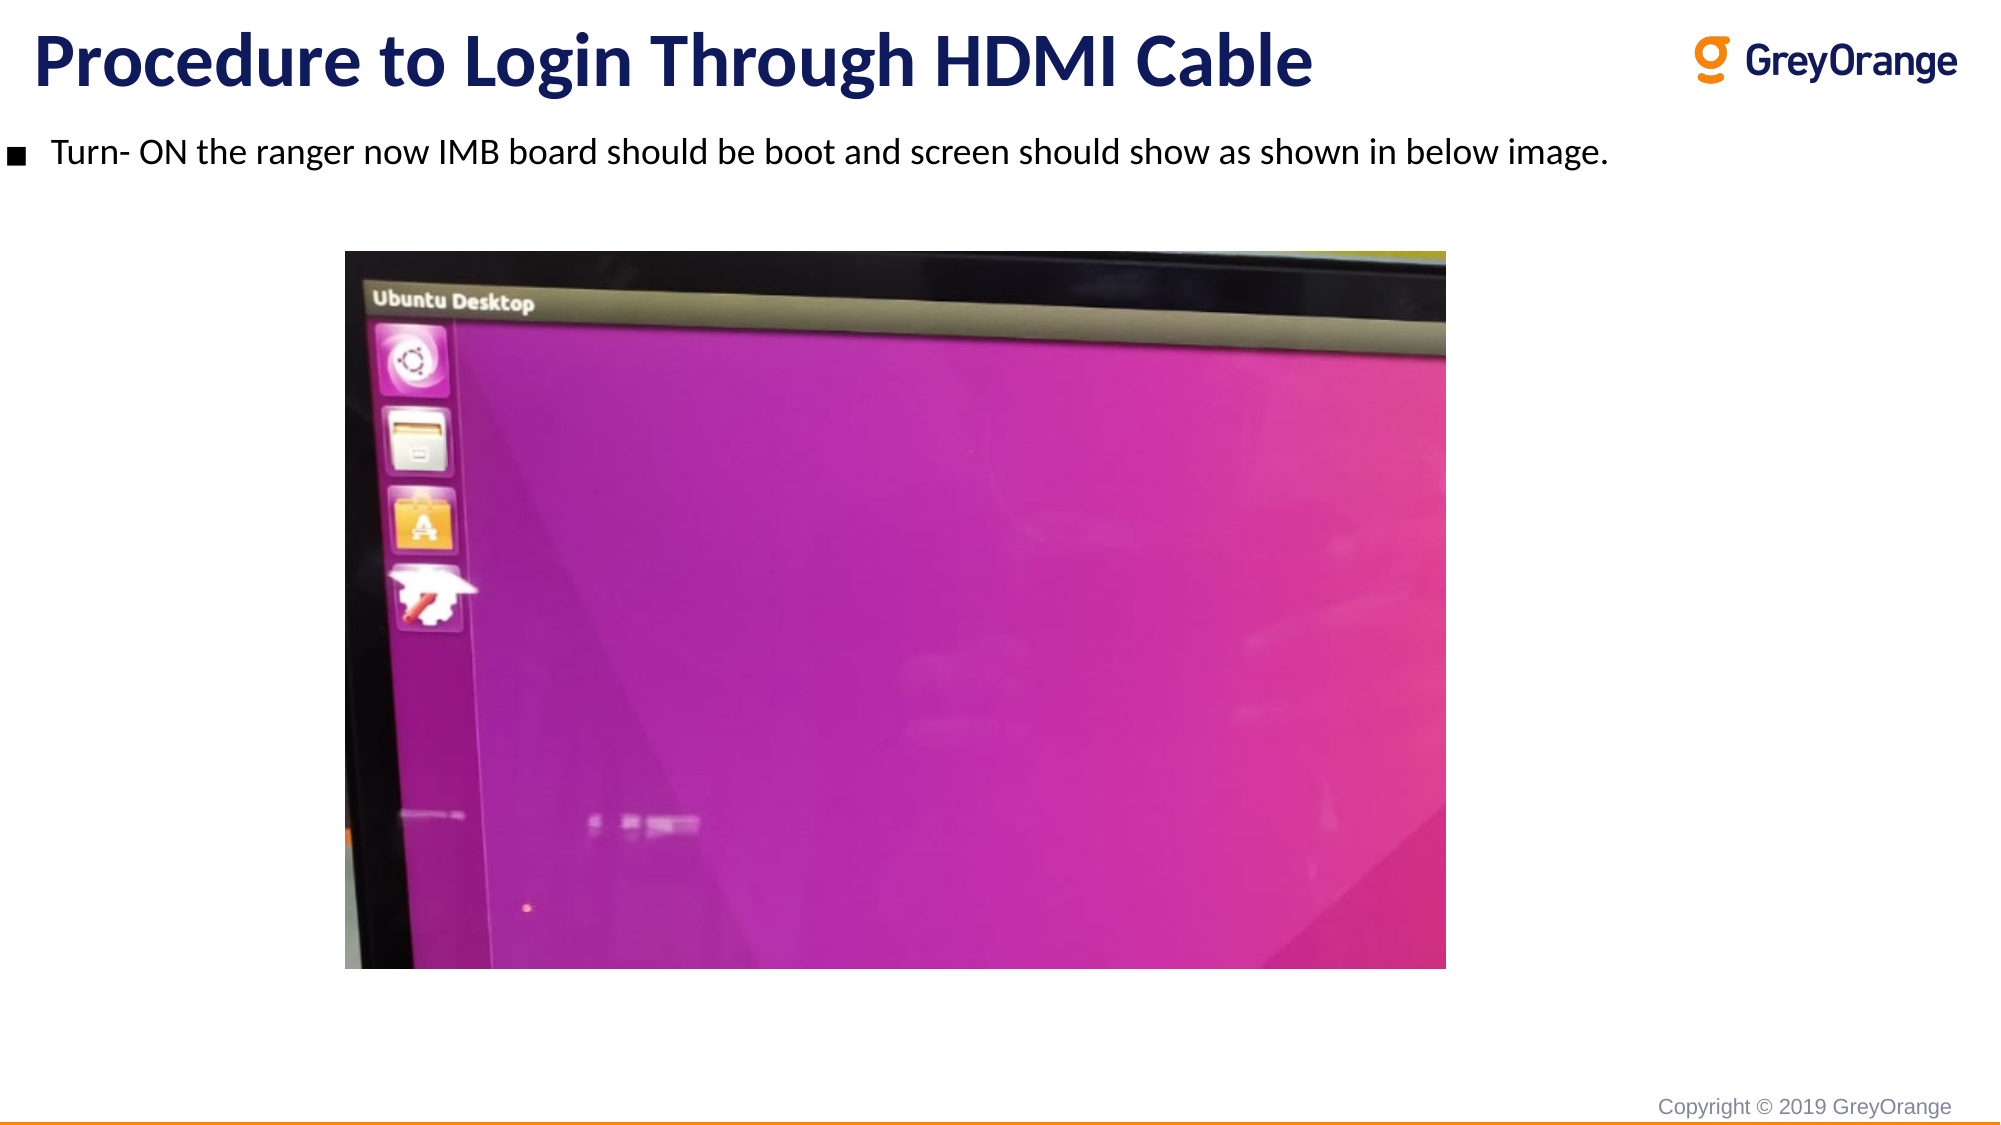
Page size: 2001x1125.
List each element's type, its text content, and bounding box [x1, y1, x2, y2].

text_box Procedure to Login Through HDMI Cable [32, 7, 1342, 102]
picture [345, 250, 1446, 969]
footer [1684, 1095, 1961, 1125]
picture [1678, 19, 1974, 101]
title Turn- ON the ranger now IMB board should be boot and screen should show as shown in below image. [1, 108, 1925, 315]
